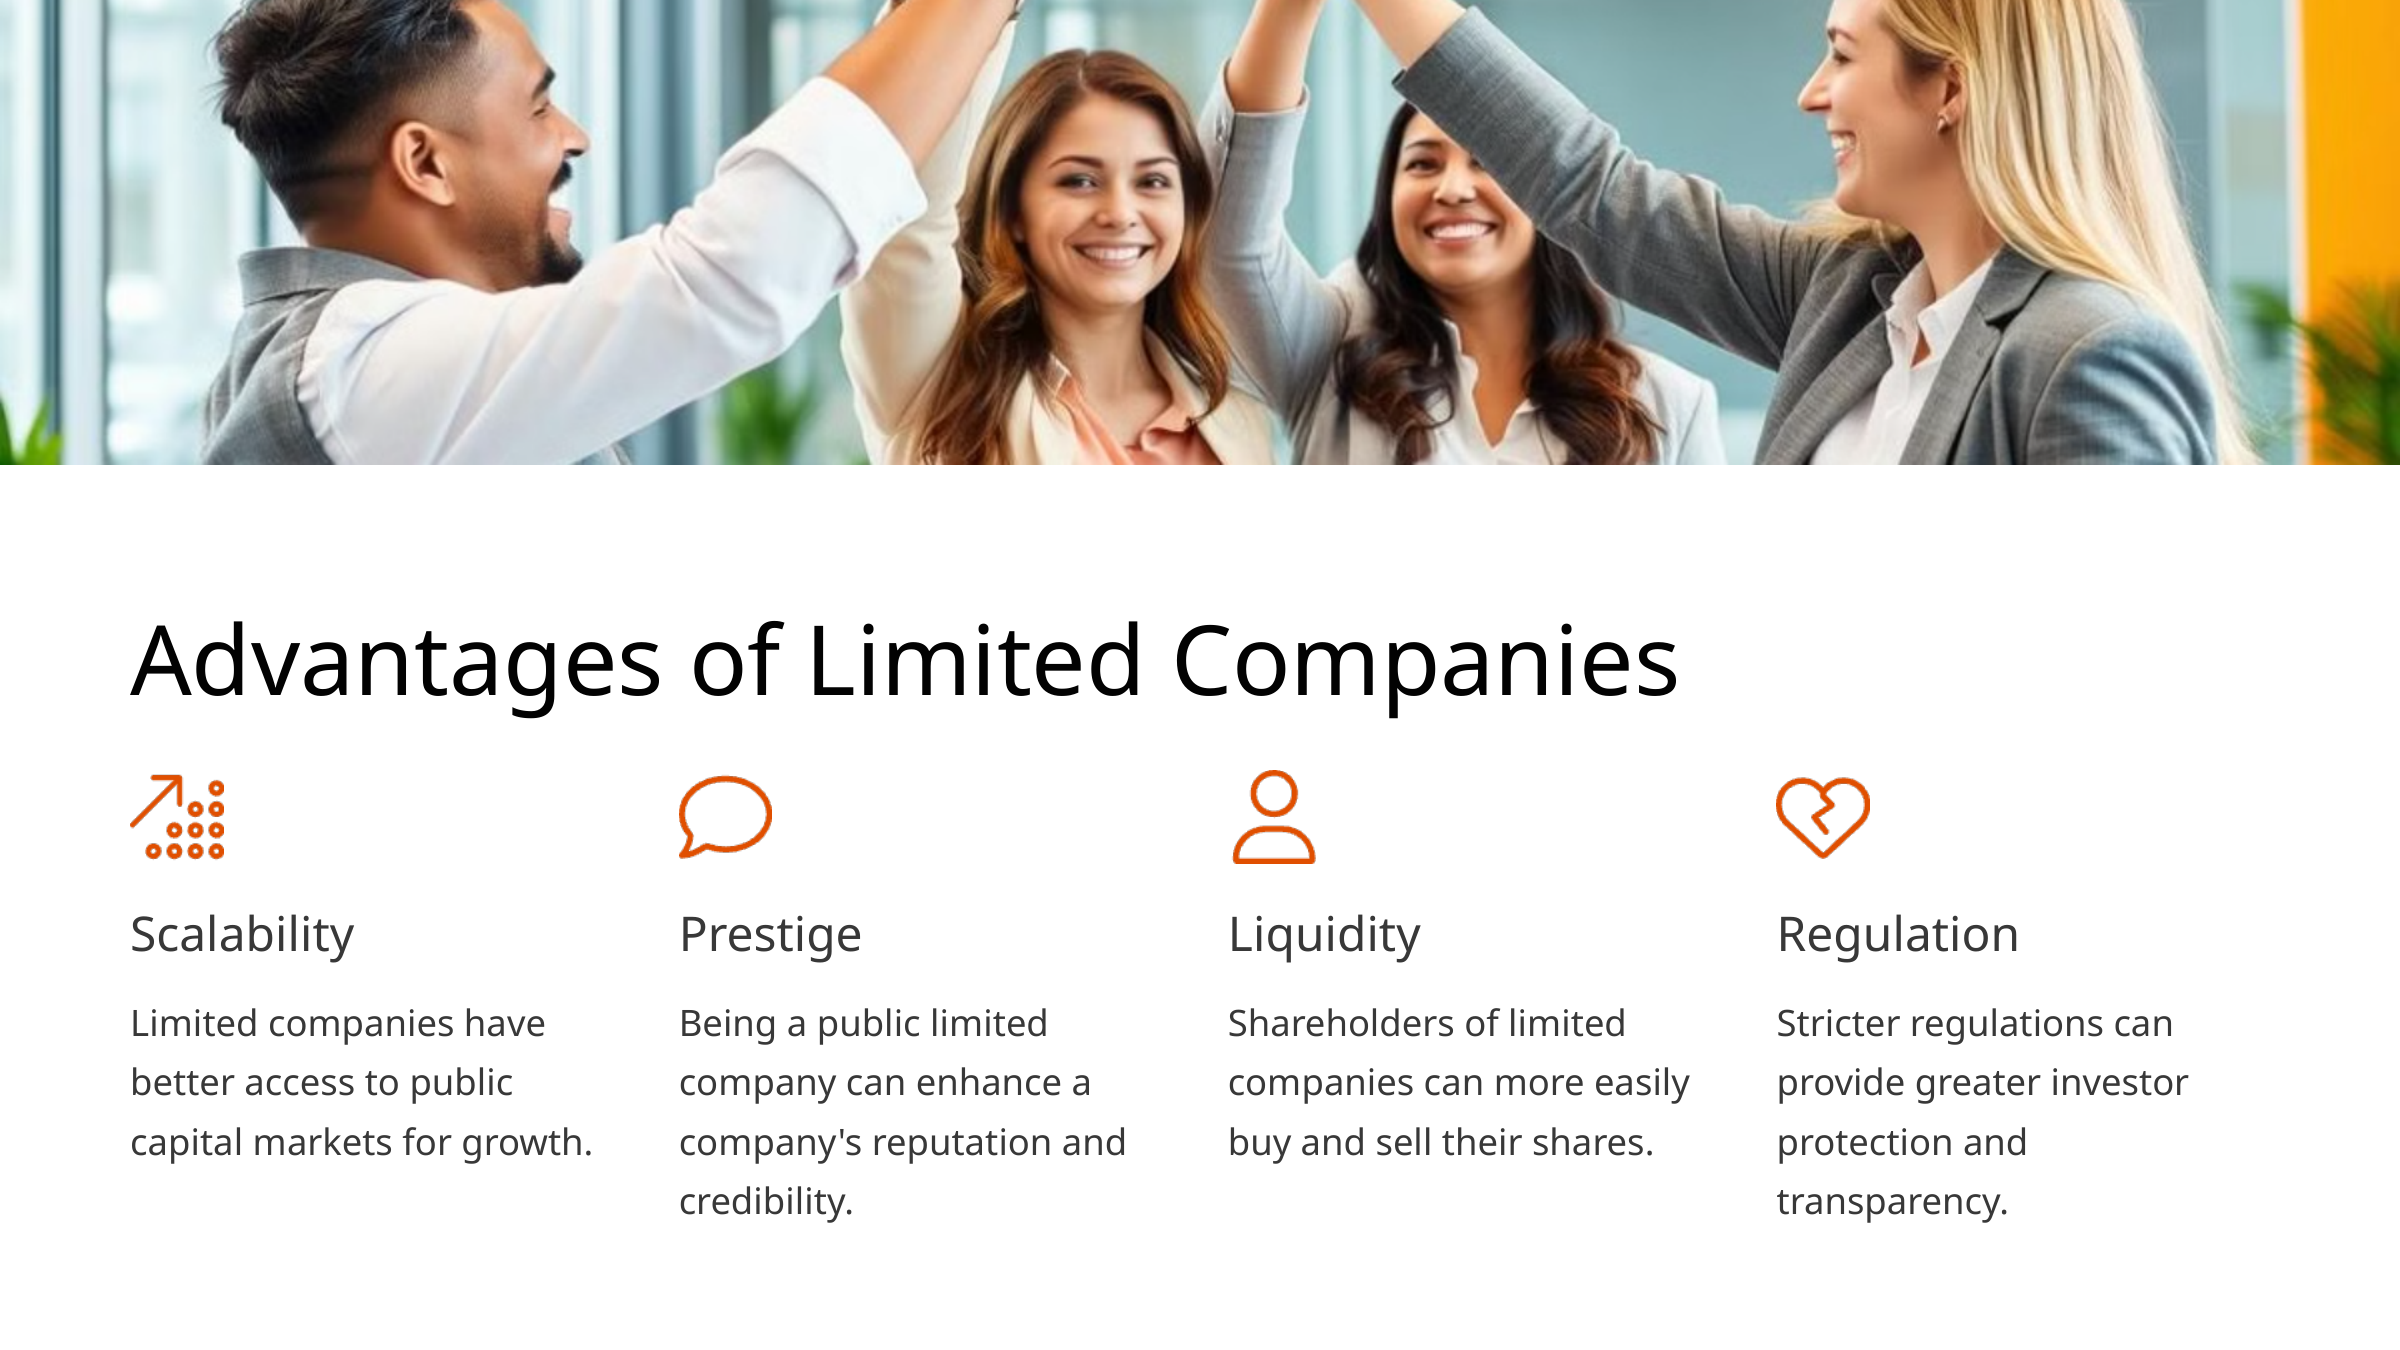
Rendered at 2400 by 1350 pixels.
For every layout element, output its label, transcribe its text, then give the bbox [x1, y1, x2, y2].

text_box Liquidity [1227, 900, 1717, 962]
picture [1227, 770, 1321, 864]
picture [678, 770, 773, 864]
text_box Scalability [130, 900, 619, 962]
picture [1776, 770, 1870, 864]
picture [0, 0, 2400, 466]
text_box Prestige [678, 900, 1168, 962]
text_box Shareholders of limited companies can more easily buy and sell their shares. [1227, 984, 1721, 1163]
text_box Being a public limited company can enhance a company's reputation and credibility. [679, 984, 1173, 1223]
text_box Stricter regulations can provide greater investor protection and transparency. [1776, 984, 2270, 1223]
text_box Limited companies have better access to public capital markets for growth. [130, 984, 624, 1163]
picture [130, 770, 224, 864]
text_box Advantages of Limited Companies [130, 592, 1614, 715]
text_box Regulation [1776, 900, 2266, 962]
